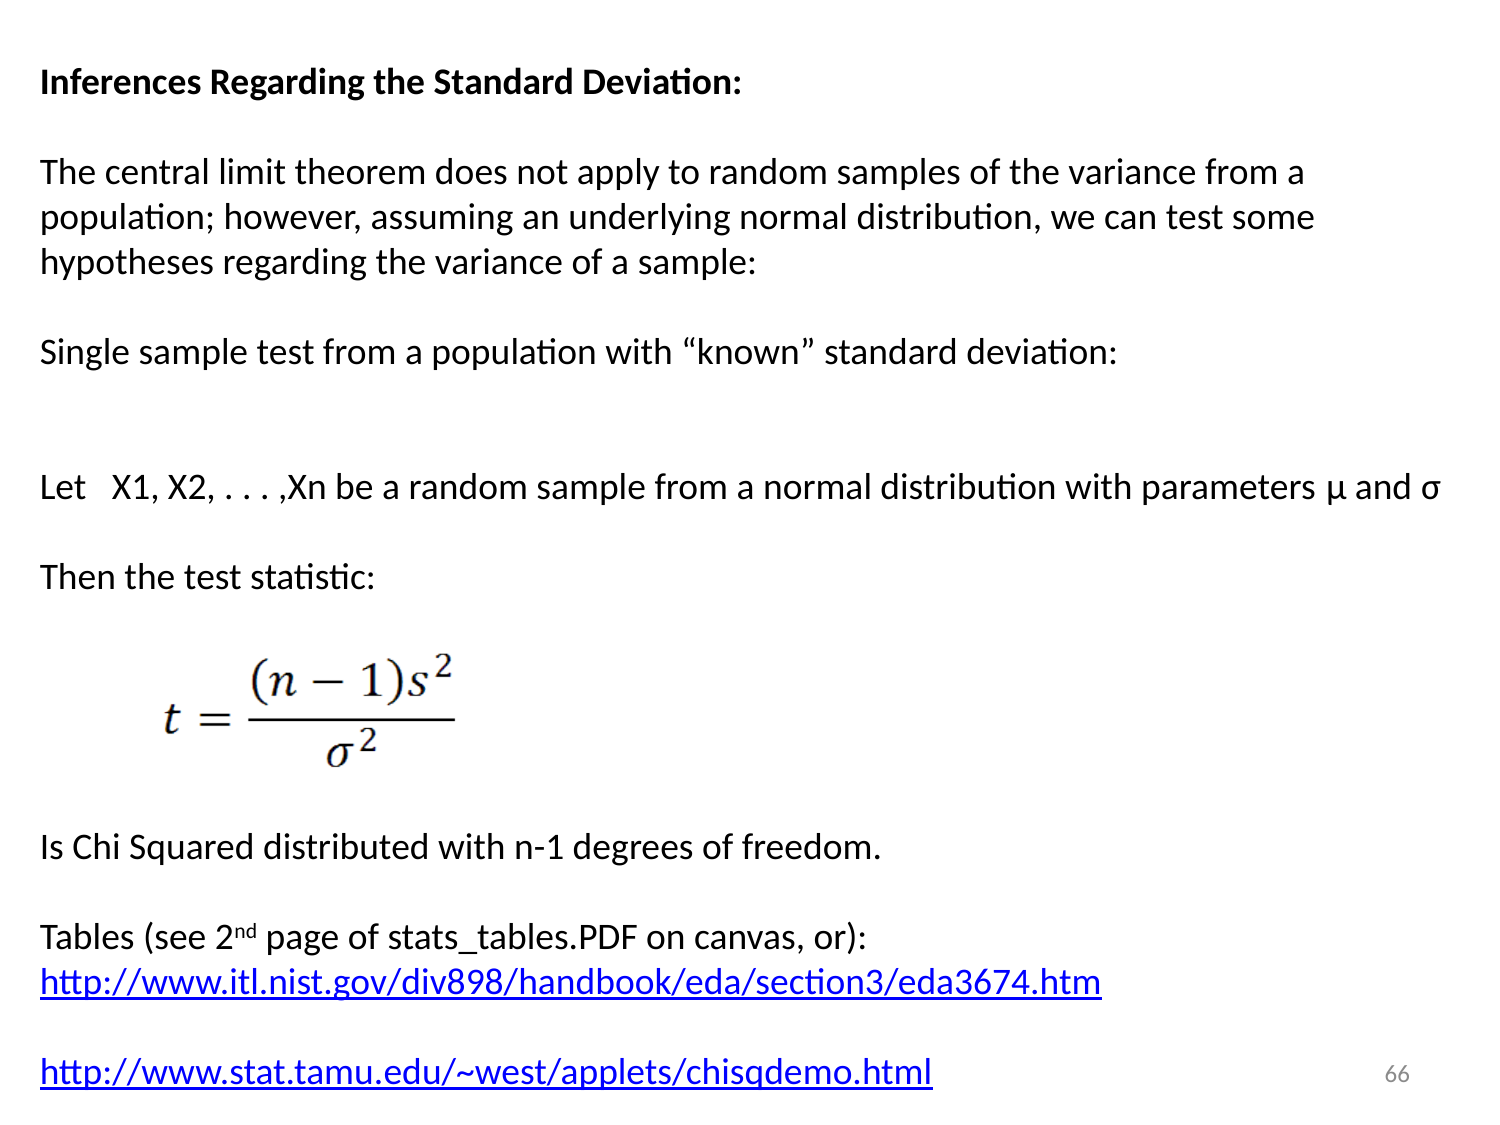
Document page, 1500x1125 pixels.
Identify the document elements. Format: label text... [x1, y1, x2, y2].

slide_number 66 [1074, 1042, 1425, 1103]
picture [162, 649, 457, 780]
text_box Inferences Regarding the Standard Deviation: The central limit theorem does not apply to random samples of the variance from a population; however, assuming an underlying normal distribution, we can test some hypotheses regarding the variance of a sample: Single sample test from a population with “known” standard deviation: Let X1, X2, . . . ,Xn be a random sample from a normal distribution with parameters μ and σ Then the test statistic: Is Chi Squared distributed with n-1 degrees of freedom. Tables (see 2nd page of stats_tables.PDF on canvas, or): http://www.itl.nist.gov/div898/handbook/eda/section3/eda3674.htm http://www.stat.tamu.edu/~west/applets/chisqdemo.html [24, 75, 1475, 204]
text_box Inferences Regarding the Standard Deviation: The central limit theorem does not apply to random samples of the variance from a population; however, assuming an underlying normal distribution, we can test some hypotheses regarding the variance of a sample: Single sample test from a population with “known” standard deviation: Let X1, X2, . . . ,Xn be a random sample from a normal distribution with parameters μ and σ Then the test statistic: Is Chi Squared distributed with n-1 degrees of freedom. Tables (see 2nd page of stats_tables.PDF on canvas, or): http://www.itl.nist.gov/div898/handbook/eda/section3/eda3674.htm http://www.stat.tamu.edu/~west/applets/chisqdemo.html [24, 205, 1475, 1125]
text_box [0, 0, 1500, 75]
